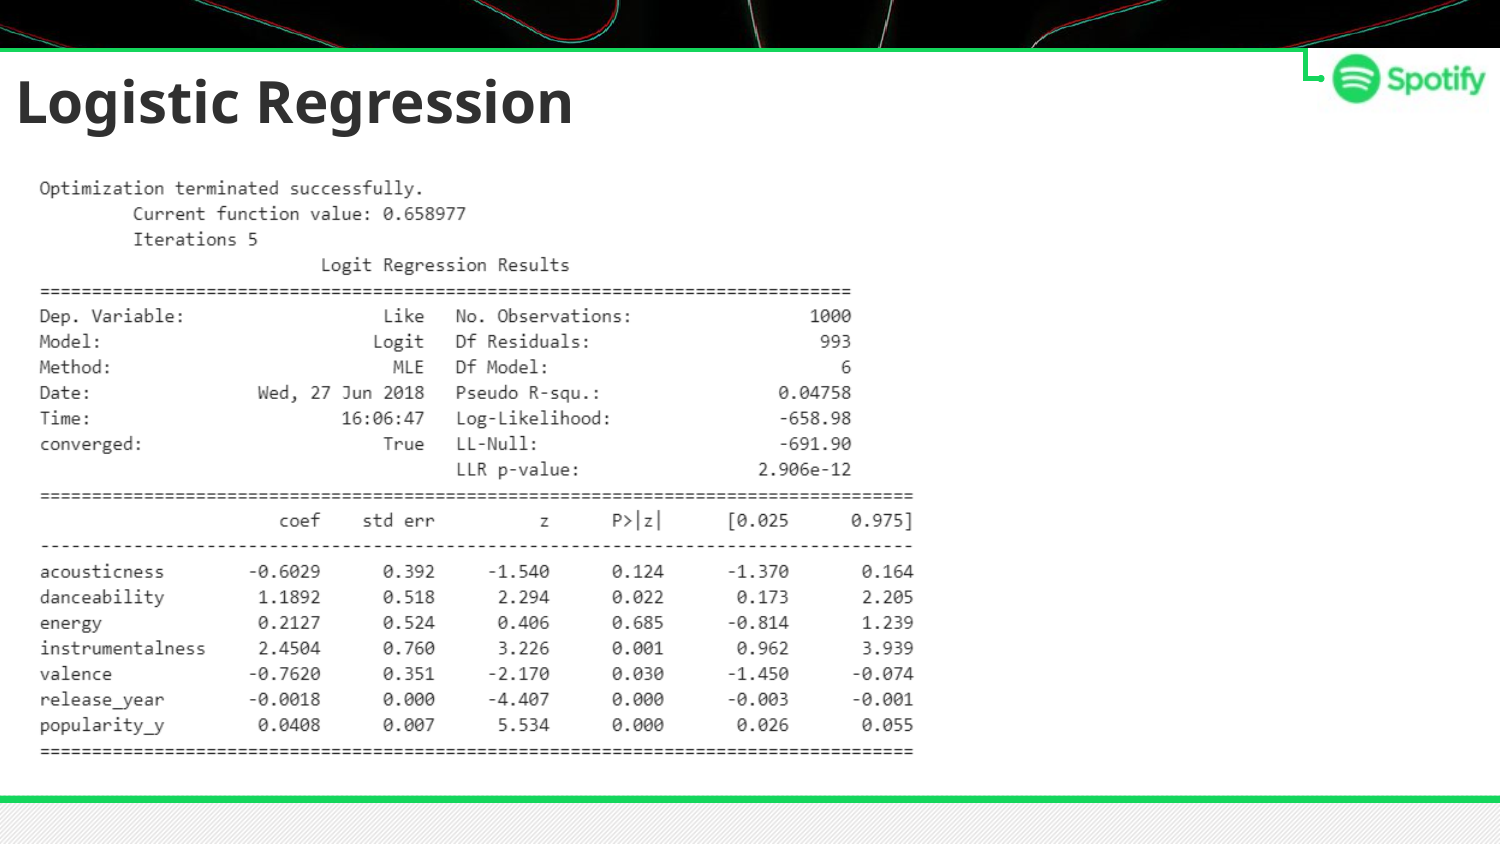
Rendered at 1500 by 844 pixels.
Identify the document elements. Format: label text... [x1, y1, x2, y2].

title Logistic Regression [0, 58, 1347, 142]
picture [0, 0, 1500, 114]
picture [0, 795, 1500, 844]
picture [28, 168, 939, 767]
